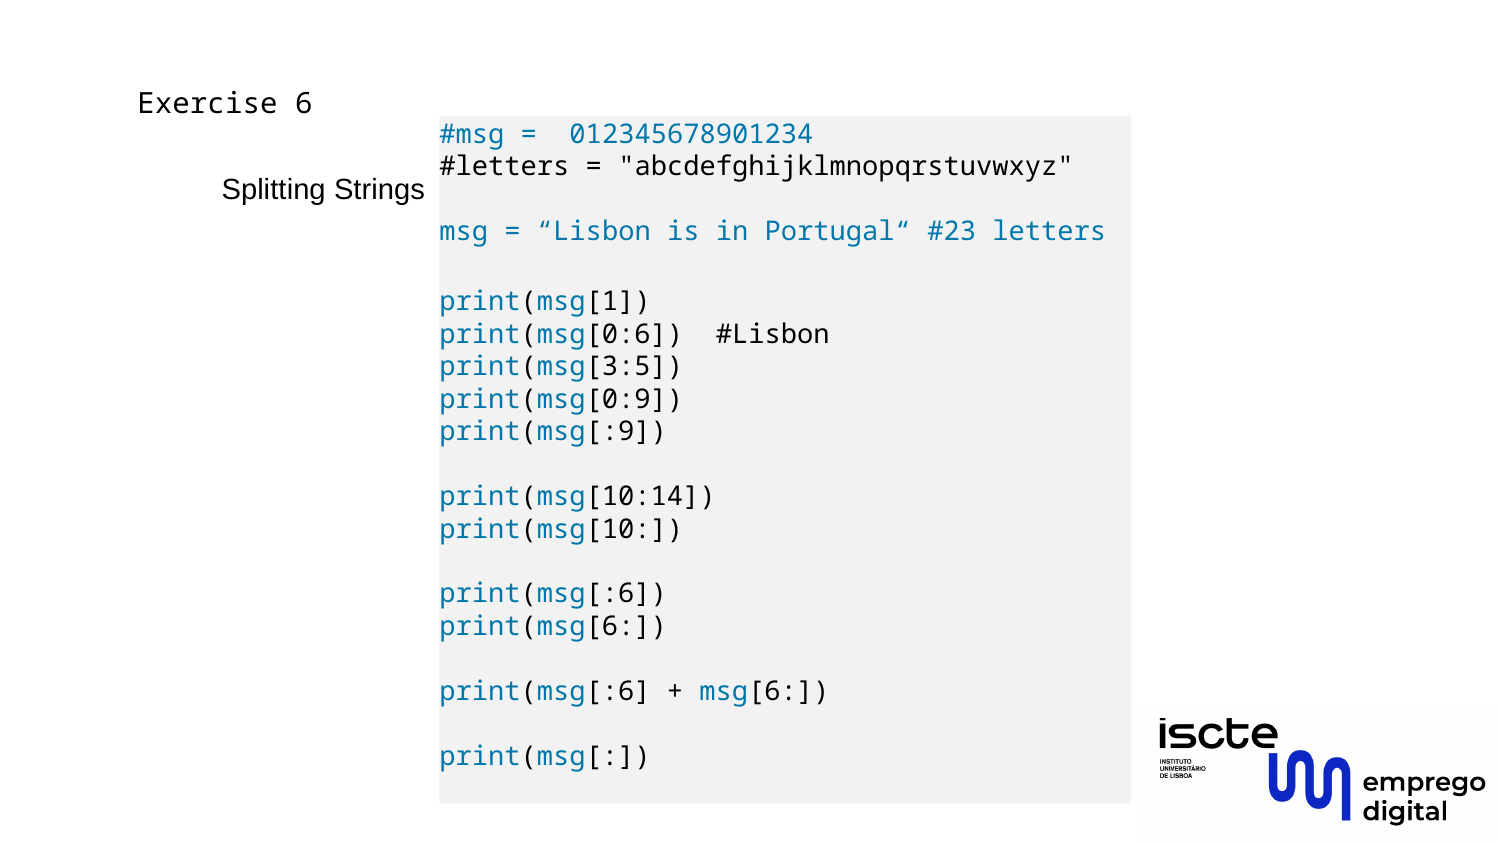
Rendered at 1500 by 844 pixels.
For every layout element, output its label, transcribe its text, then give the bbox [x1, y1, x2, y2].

text_box Exercise 6 [122, 77, 586, 162]
text_box #msg = 012345678901234 #letters = "abcdefghijklmnopqrstuvwxyz" msg = “Lisbon is in Portugal“ #23 letters print(msg[1]) print(msg[0:6]) #Lisbon print(msg[3:5]) print(msg[0:9]) print(msg[:9]) print(msg[10:14]) print(msg[10:]) print(msg[:6]) print(msg[6:]) print(msg[:6] + msg[6:]) print(msg[:]) [439, 116, 1132, 804]
text_box Splitting Strings [206, 162, 449, 213]
picture [1141, 704, 1500, 844]
